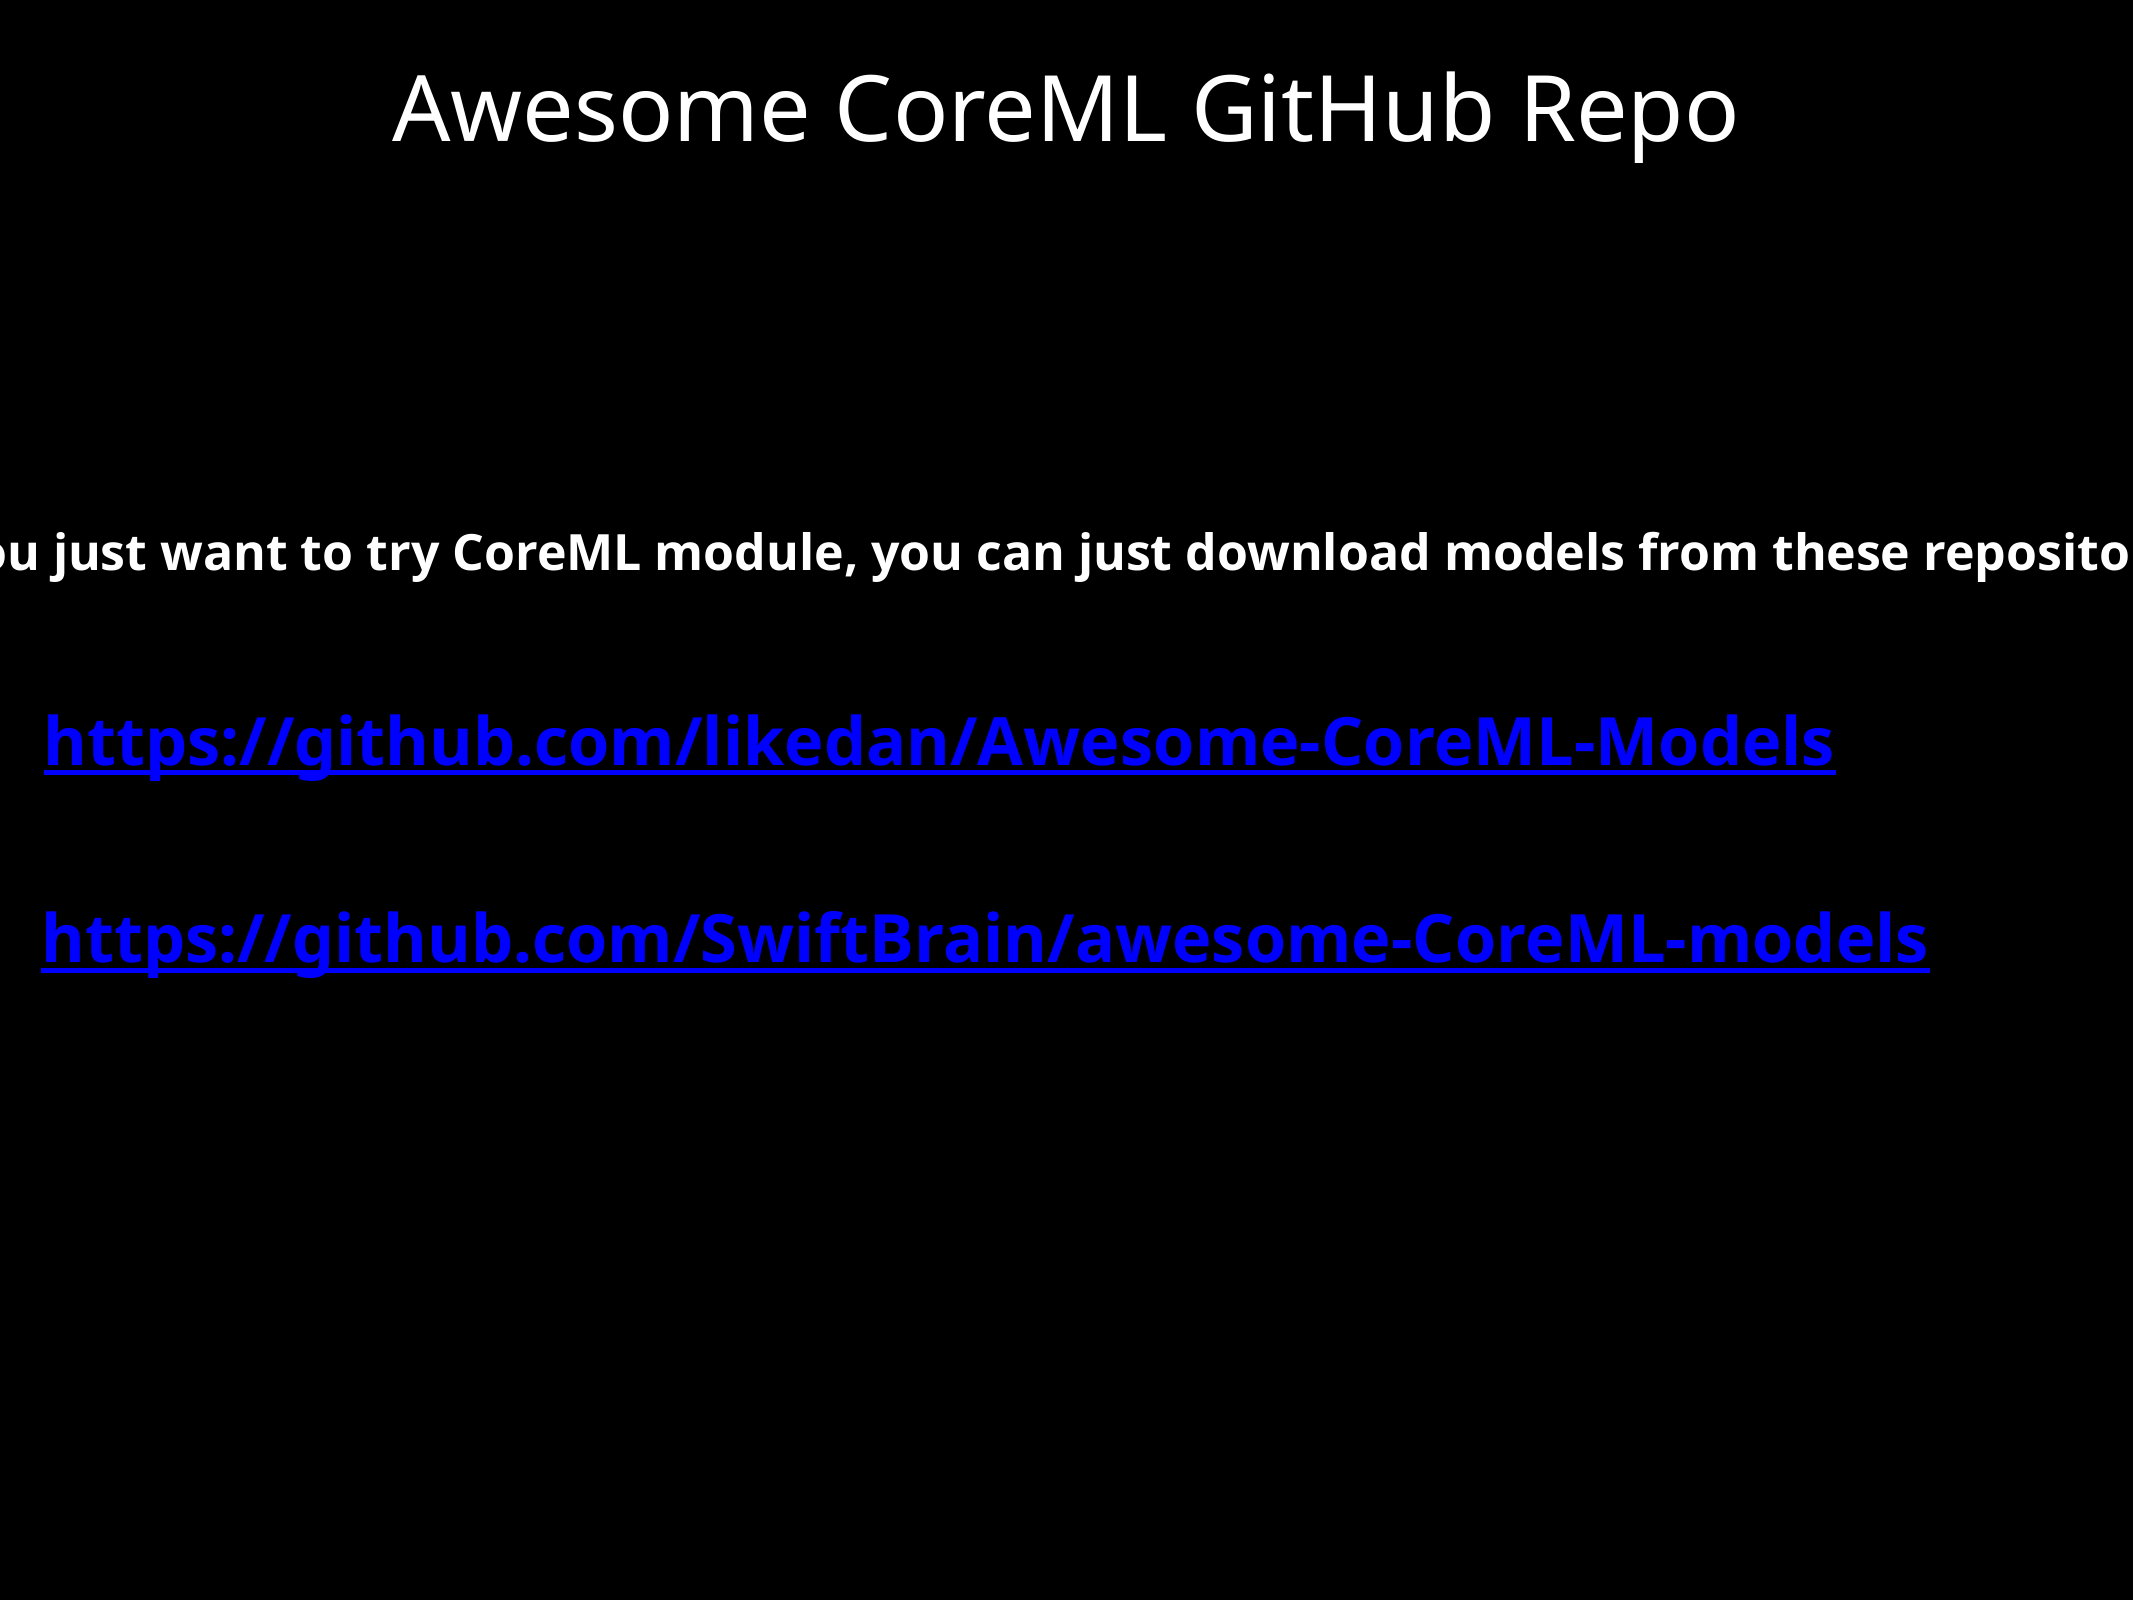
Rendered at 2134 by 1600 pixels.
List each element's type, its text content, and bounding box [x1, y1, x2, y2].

text_box If you just want to try CoreML module, you can just download models from these repositories. [0, 512, 2134, 589]
title Awesome CoreML GitHub Repo [155, 41, 1978, 169]
text_box https://github.com/SwiftBrain/awesome-CoreML-models [33, 887, 1939, 996]
text_box https://github.com/likedan/Awesome-CoreML-Models [35, 690, 1845, 798]
